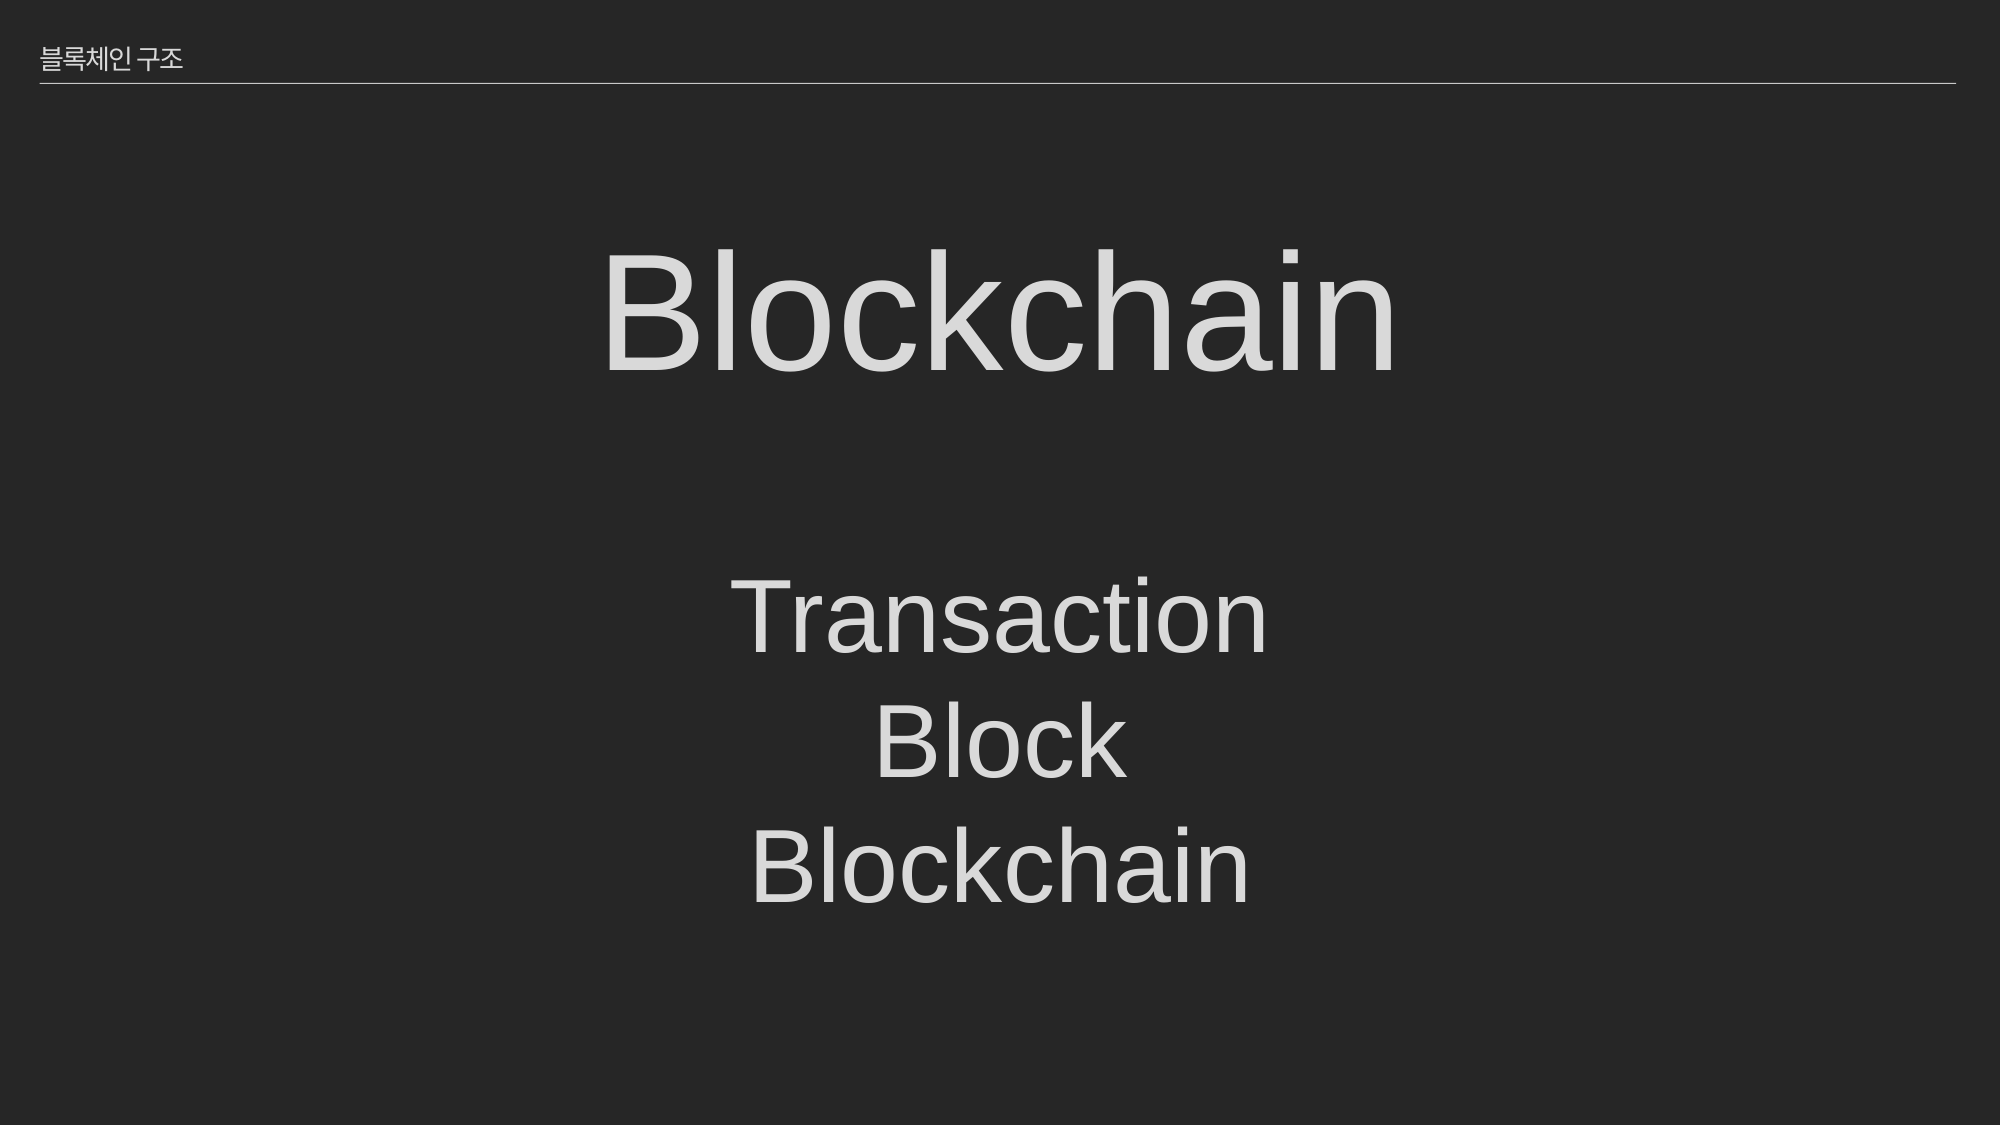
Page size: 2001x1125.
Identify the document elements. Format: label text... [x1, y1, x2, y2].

text_box Blockchain [581, 196, 1419, 412]
title 블록체인 구조 [39, 31, 1961, 84]
text_box Transaction Block Blockchain [715, 541, 1287, 931]
